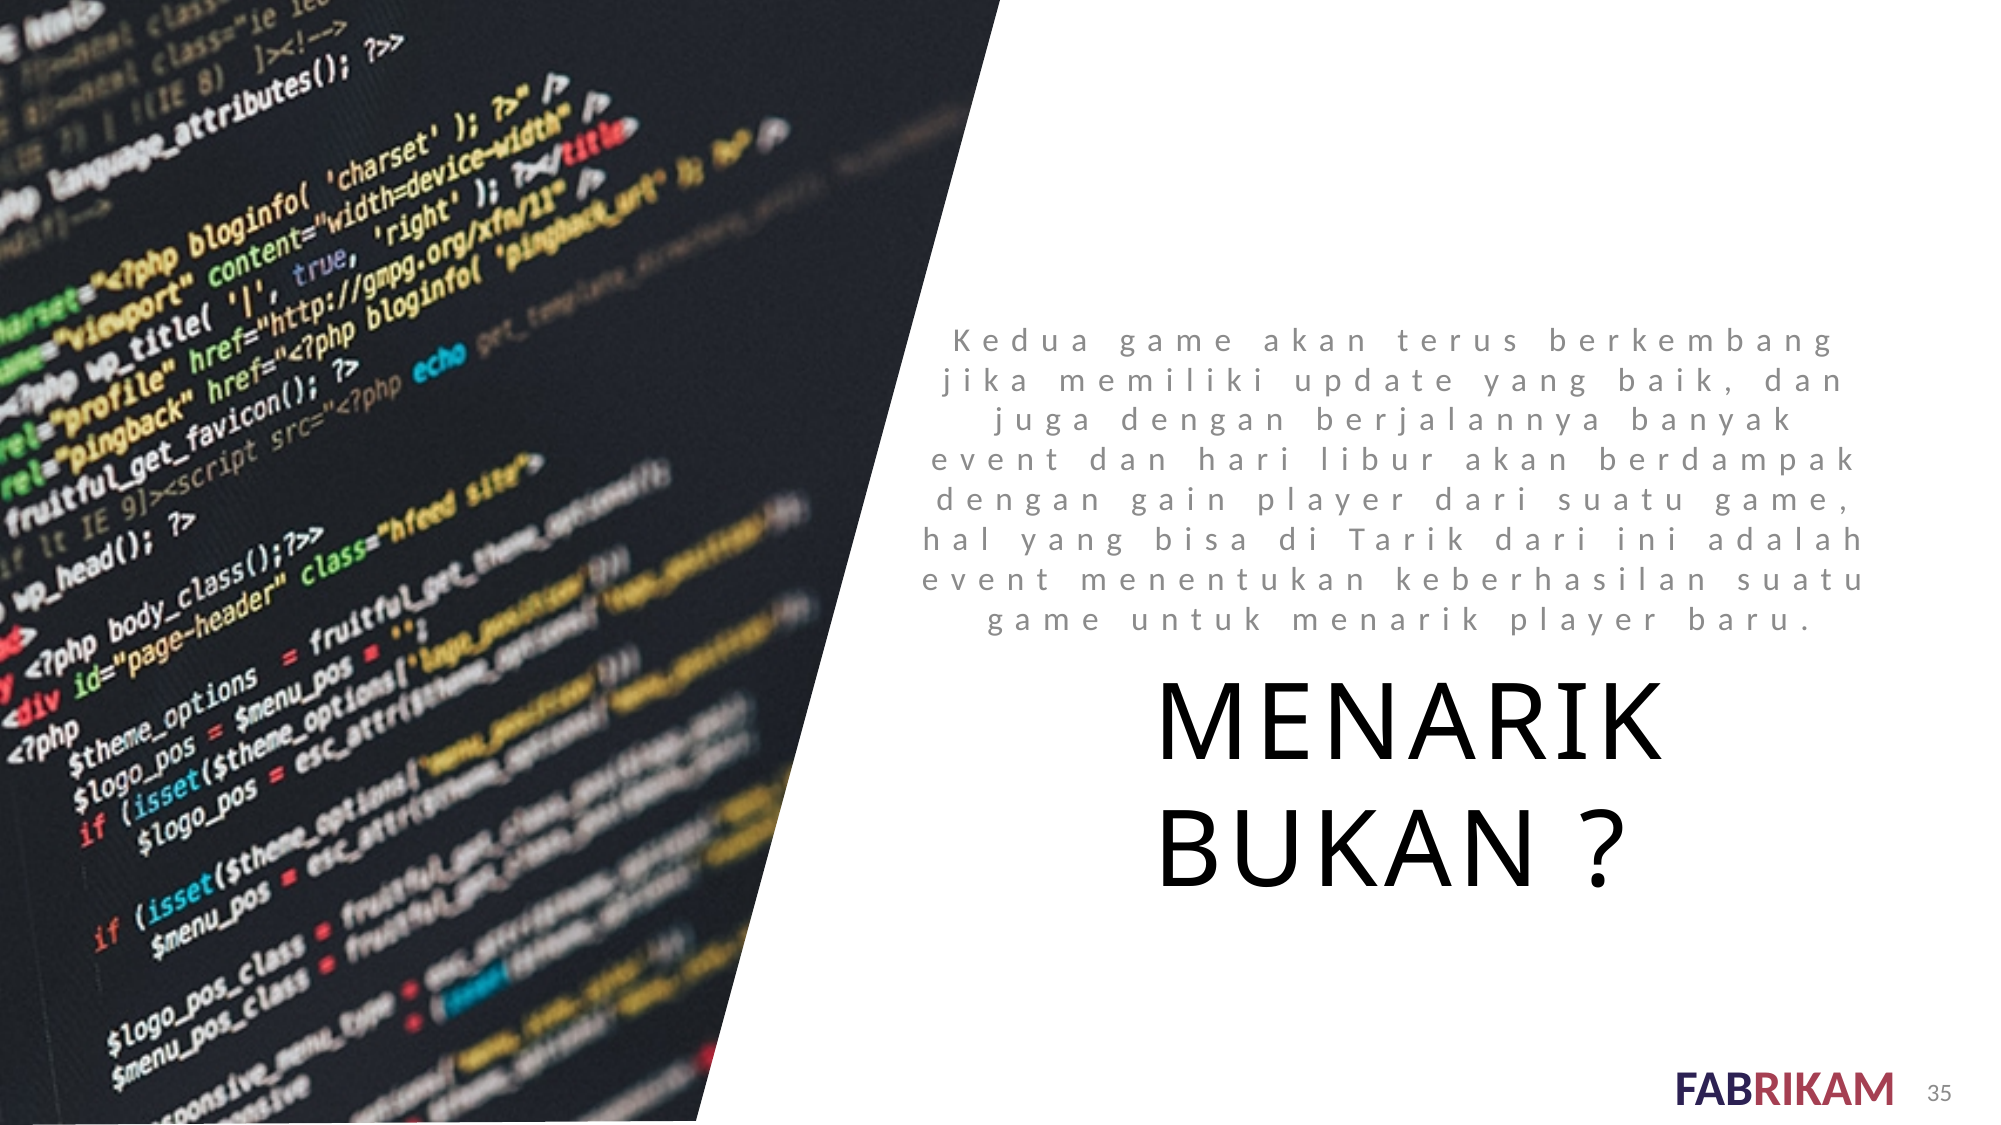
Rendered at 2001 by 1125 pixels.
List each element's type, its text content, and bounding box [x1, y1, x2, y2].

picture [0, 0, 1000, 1125]
title Menarik bukan ? [1138, 644, 2000, 917]
slide_number 35 [1894, 1061, 1968, 1121]
list Kedua game akan terus berkembang jika memiliki update yang baik, dan juga dengan berjalannya banyak event dan hari libur akan berdampak dengan gain player dari suatu game, hal yang bisa di Tarik dari ini adalah event menentukan keberhasilan suatu game untuk menarik player baru. [1000, 447, 1895, 508]
